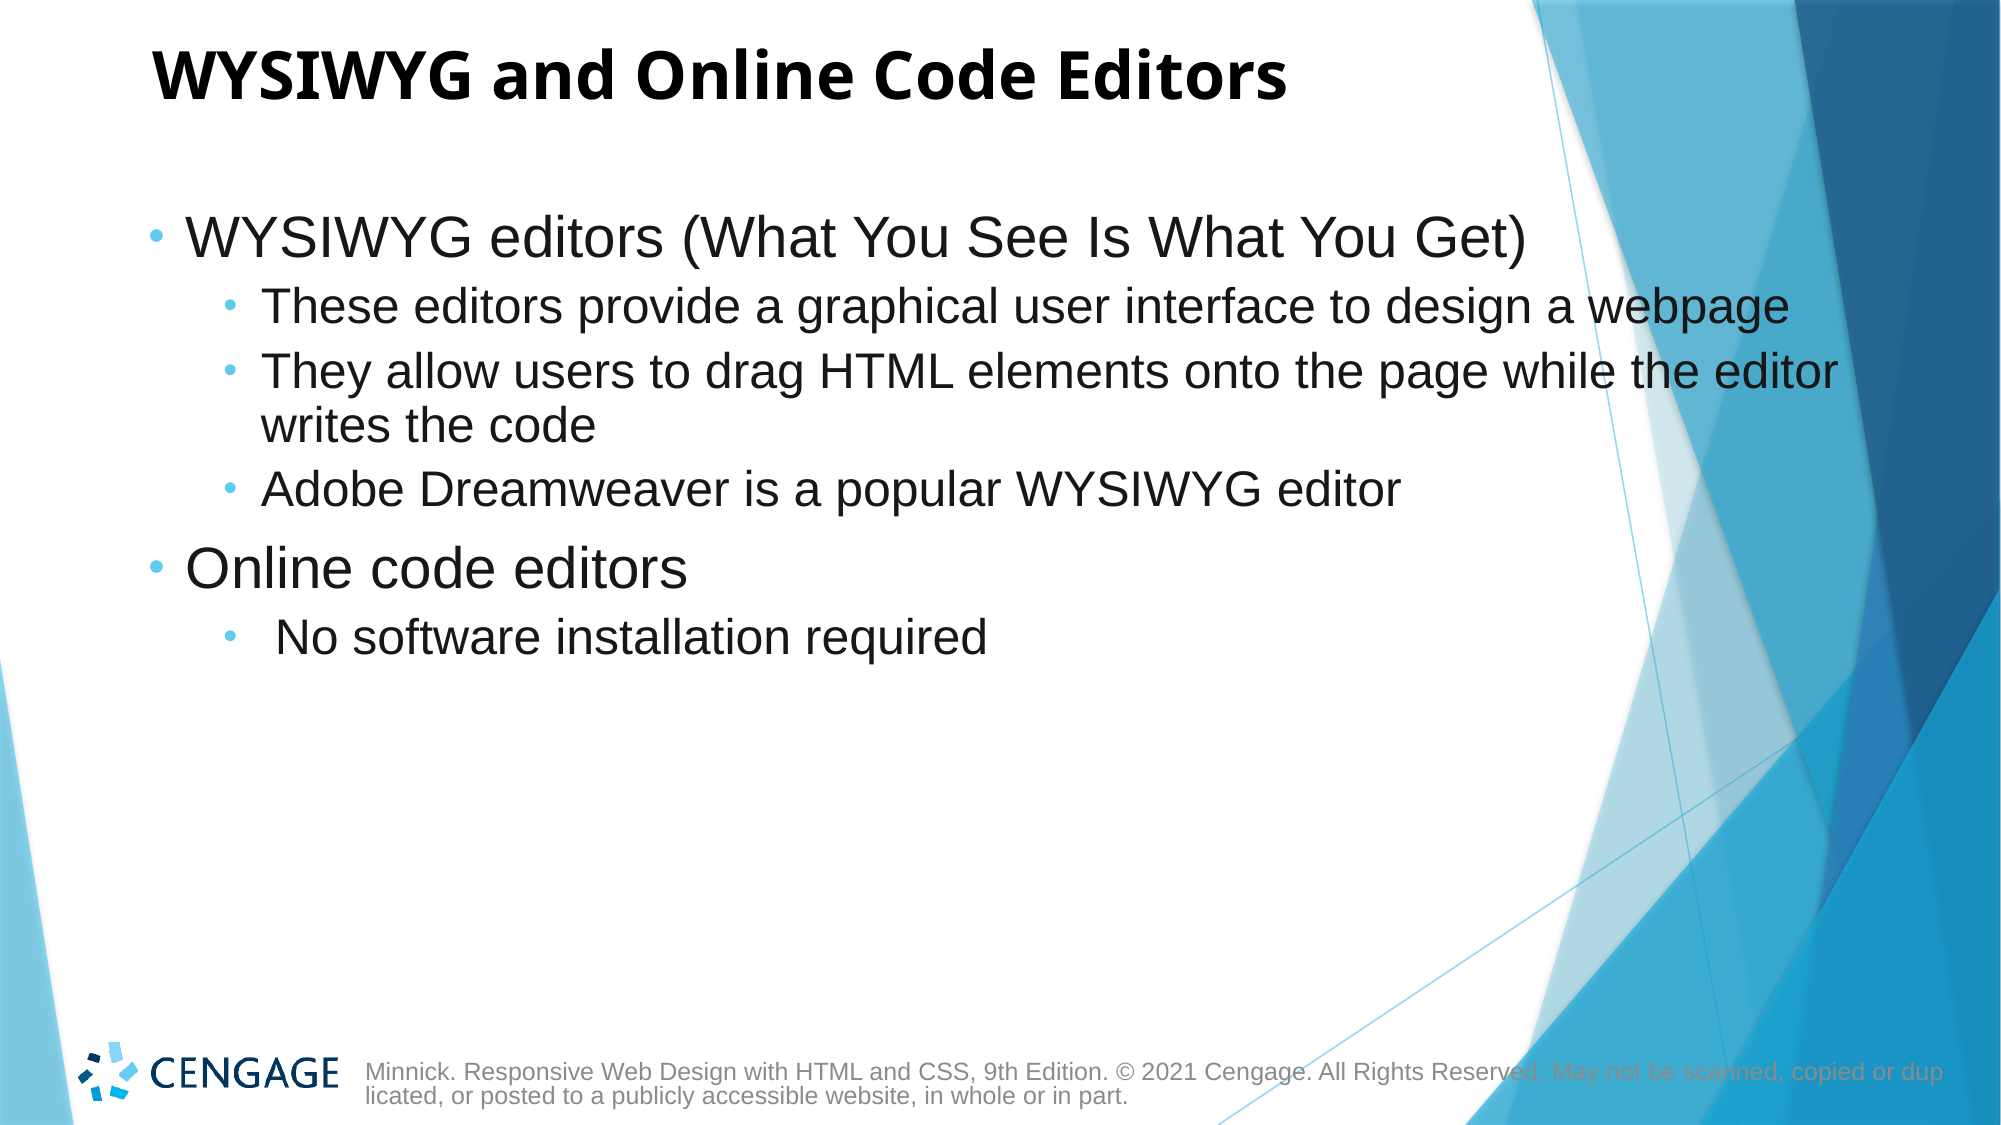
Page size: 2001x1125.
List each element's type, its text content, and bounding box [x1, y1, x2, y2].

footer Minnick. Responsive Web Design with HTML and CSS, 9th Edition. © 2021 Cengage. All Rights Reserved. May not be scanned, copied or duplicated, or posted to a publicly accessible website, in whole or in part. [350, 1040, 1967, 1100]
picture [78, 1042, 338, 1101]
list WYSIWYG editors (What You See Is What You Get) These editors provide a graphical user interface to design a webpage They allow users to drag HTML elements onto the page while the editor writes the code Adobe Dreamweaver is a popular WYSIWYG editor Online code editors No software installation required [133, 200, 1863, 1024]
title WYSIWYG and Online Code Editors [137, 24, 1863, 175]
